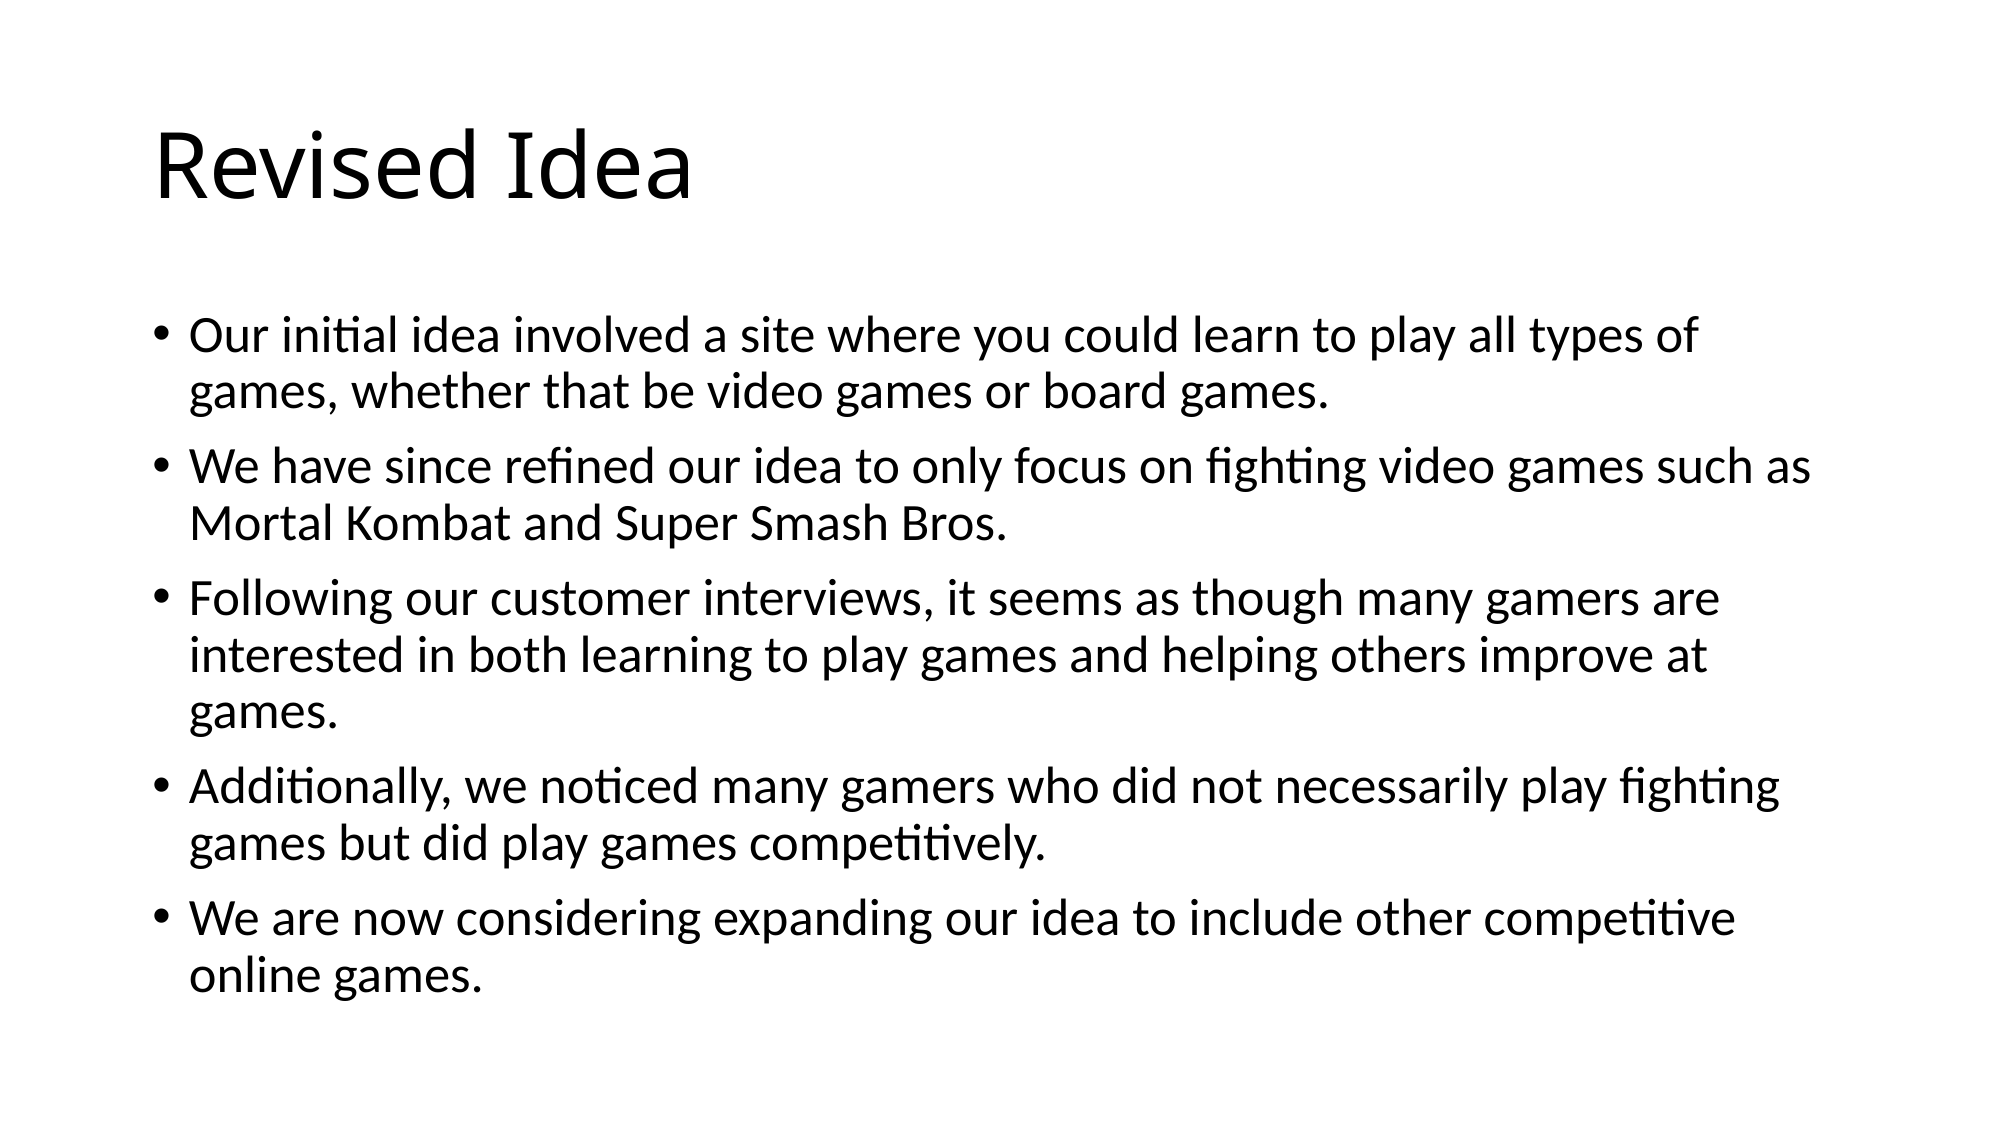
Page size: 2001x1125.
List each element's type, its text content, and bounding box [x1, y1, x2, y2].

title Revised Idea [137, 59, 1863, 278]
list Our initial idea involved a site where you could learn to play all types of games, whether that be video games or board games. We have since refined our idea to only focus on fighting video games such as Mortal Kombat and Super Smash Bros. Following our customer interviews, it seems as though many gamers are interested in both learning to play games and helping others improve at games. Additionally, we noticed many gamers who did not necessarily play fighting games but did play games competitively. We are now considering expanding our idea to include other competitive online games. [137, 299, 1863, 1014]
